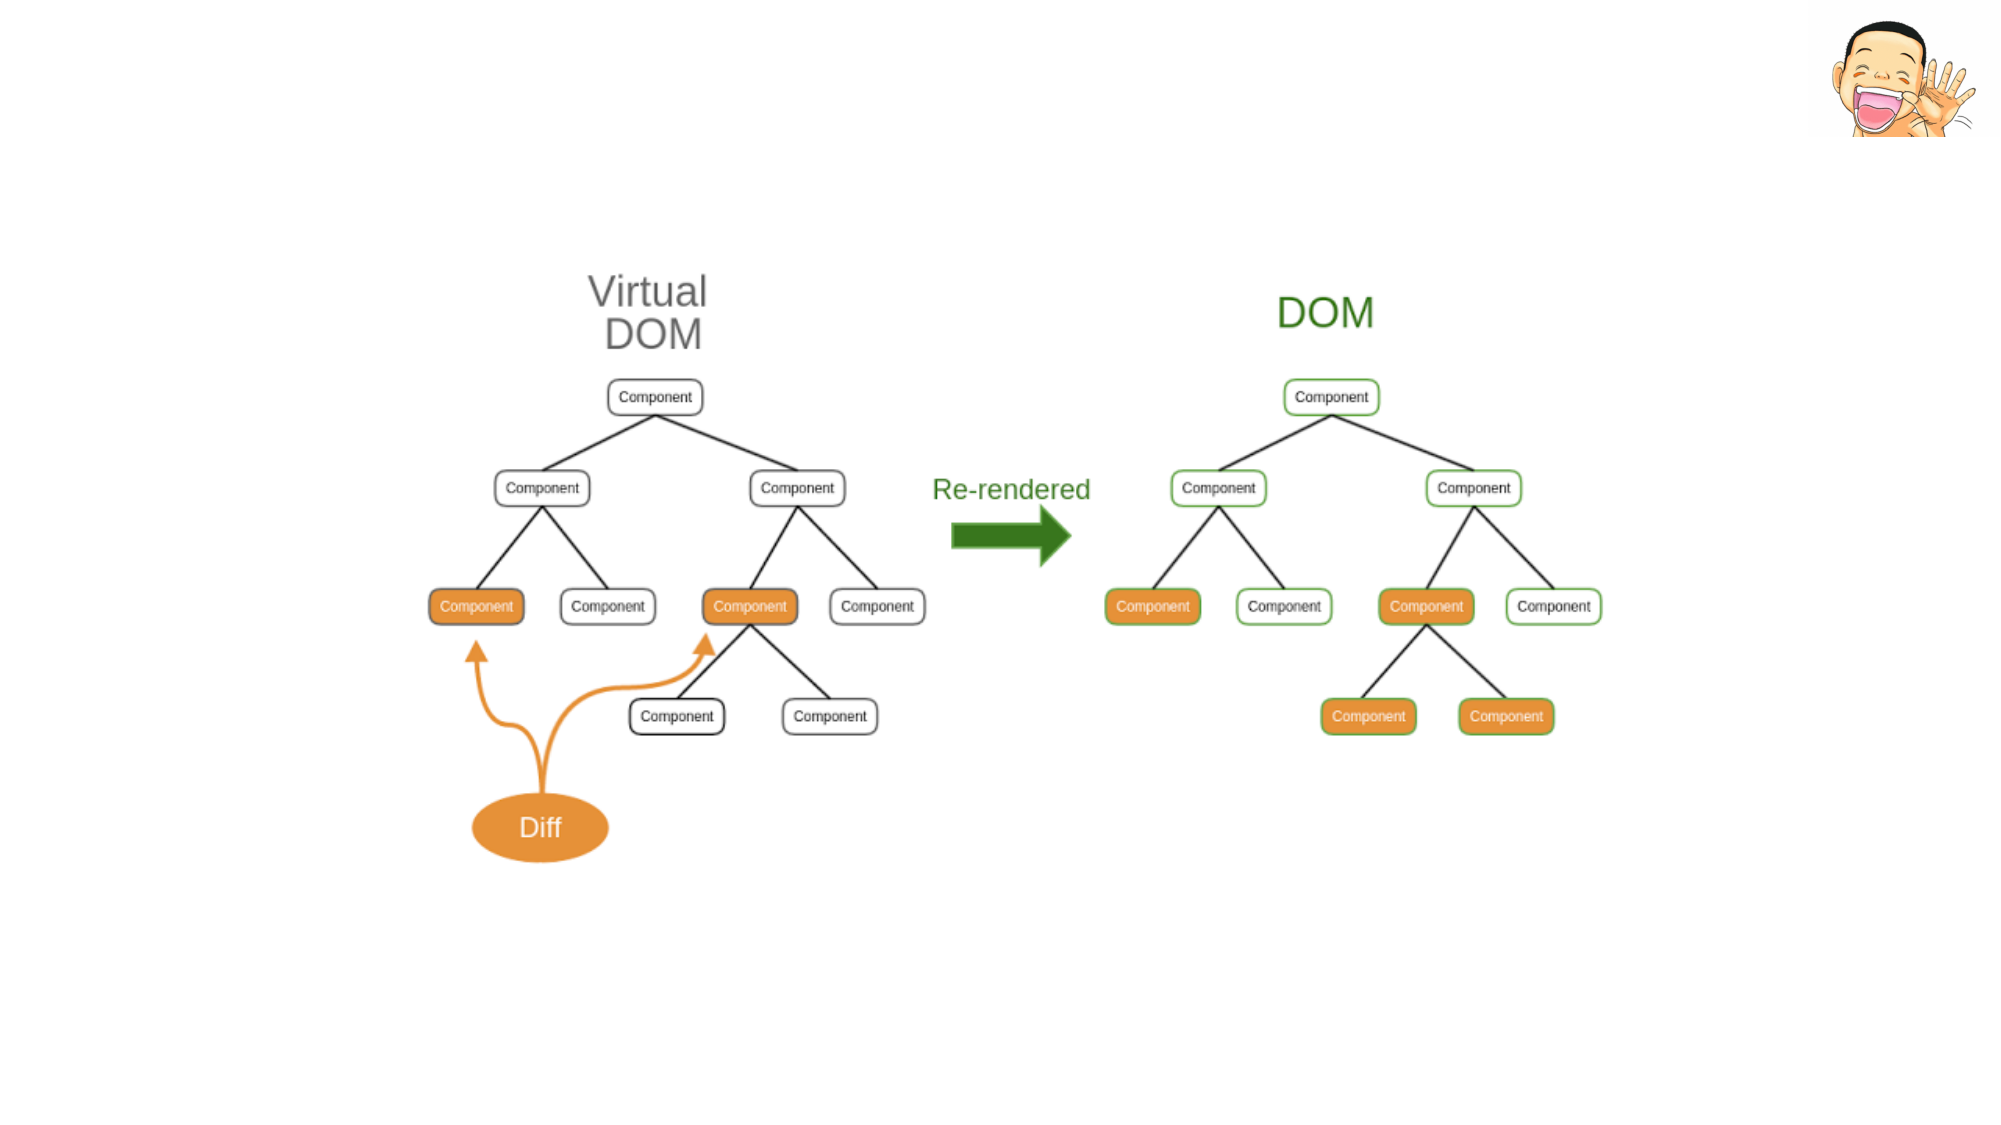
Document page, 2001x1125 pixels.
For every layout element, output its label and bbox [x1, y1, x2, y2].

picture [374, 238, 1625, 886]
picture [1808, 0, 2000, 137]
